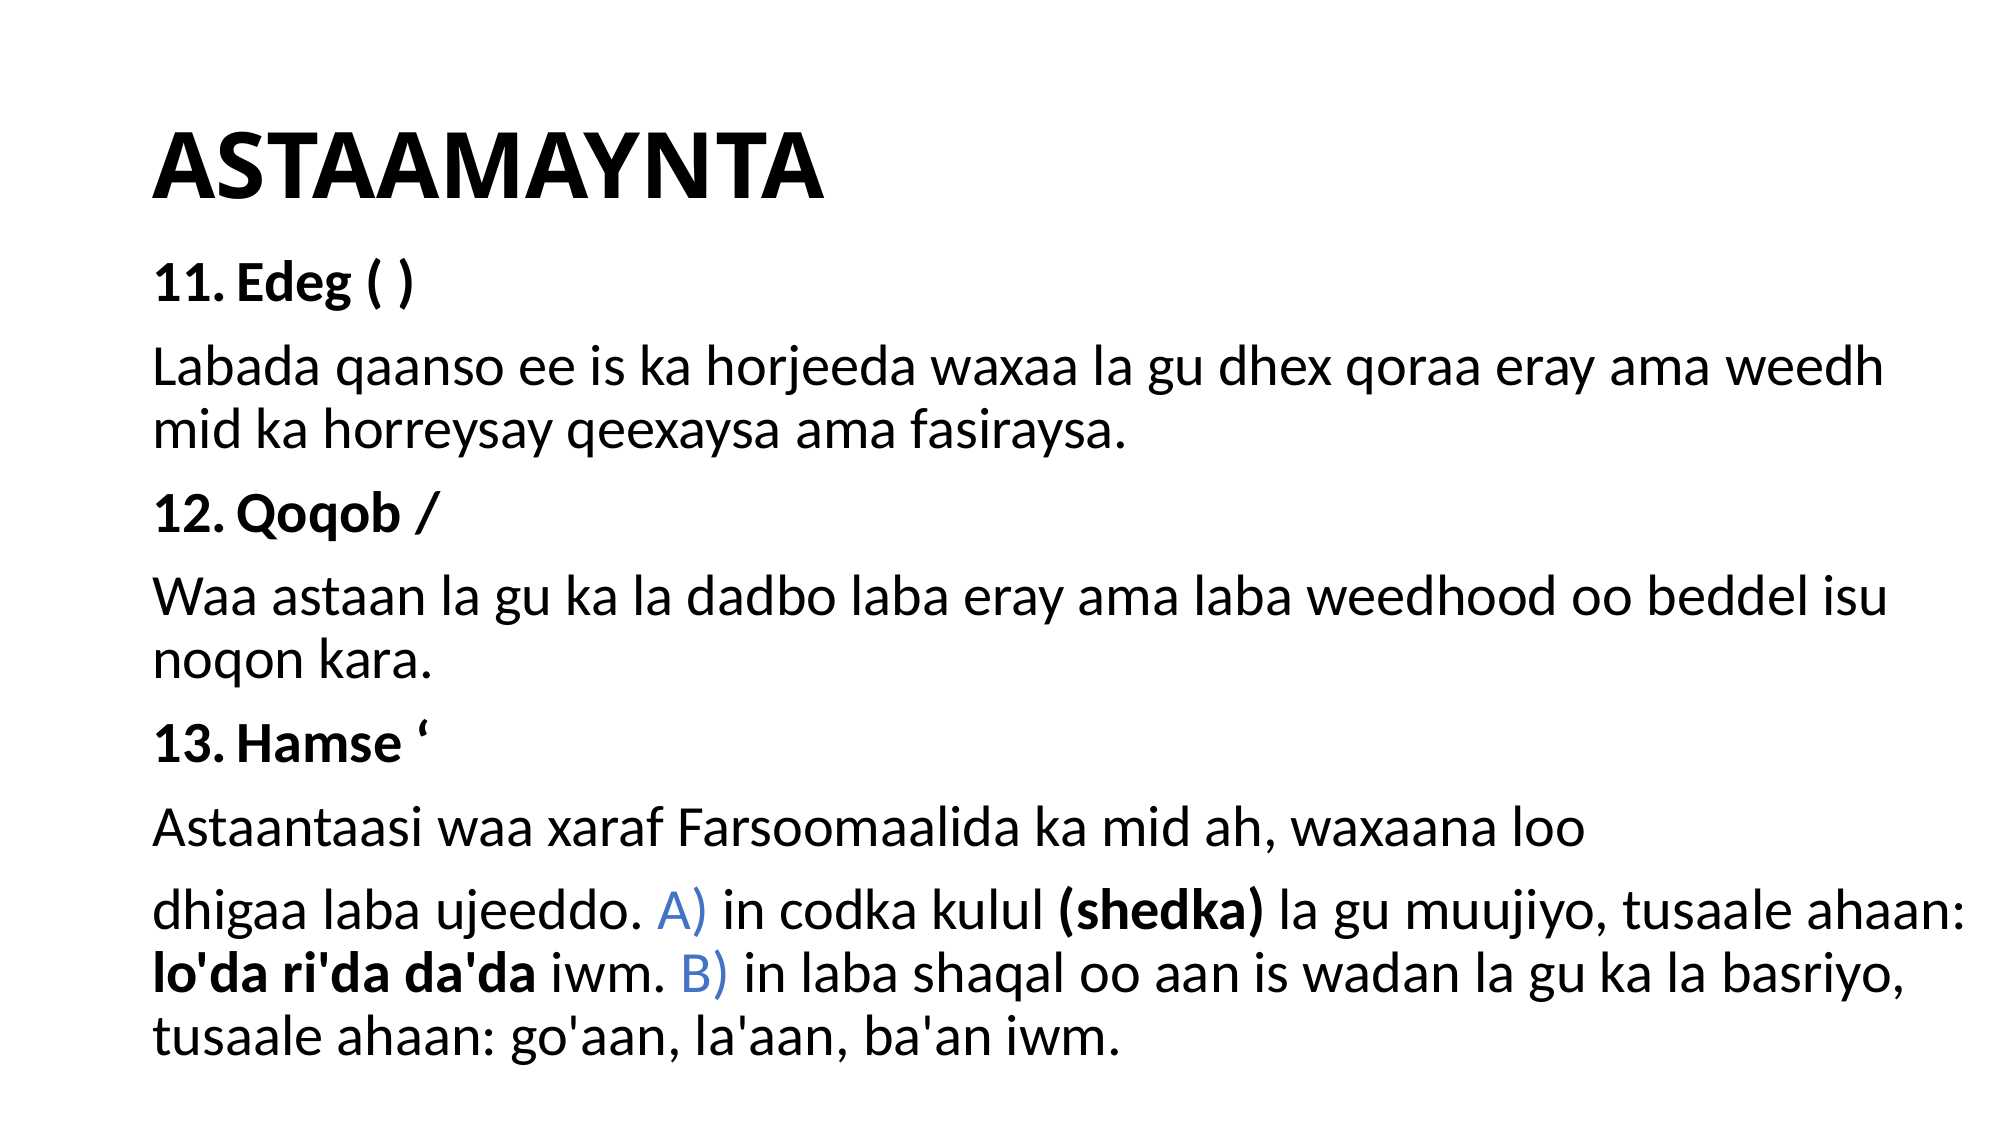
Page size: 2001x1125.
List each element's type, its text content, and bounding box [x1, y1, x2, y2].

title ASTAAMAYNTA [137, 59, 1863, 244]
list Edeg ( ) Labada qaanso ee is ka horjeeda waxaa la gu dhex qoraa eray ama weedh mid ka horreysay qeexaysa ama fasiraysa. Qoqob / Waa astaan la gu ka la dadbo laba eray ama laba weedhood oo beddel isu noqon kara. Hamse ‘ Astaantaasi waa xaraf Farsoomaalida ka mid ah, waxaana loo dhigaa laba ujeeddo. A) in codka kulul (shedka) la gu muujiyo, tusaale ahaan: lo'da ri'da da'da iwm. B) in laba shaqal oo aan is wadan la gu ka la basriyo, tusaale ahaan: go'aan, la'aan, ba'an iwm. [137, 244, 2000, 1112]
